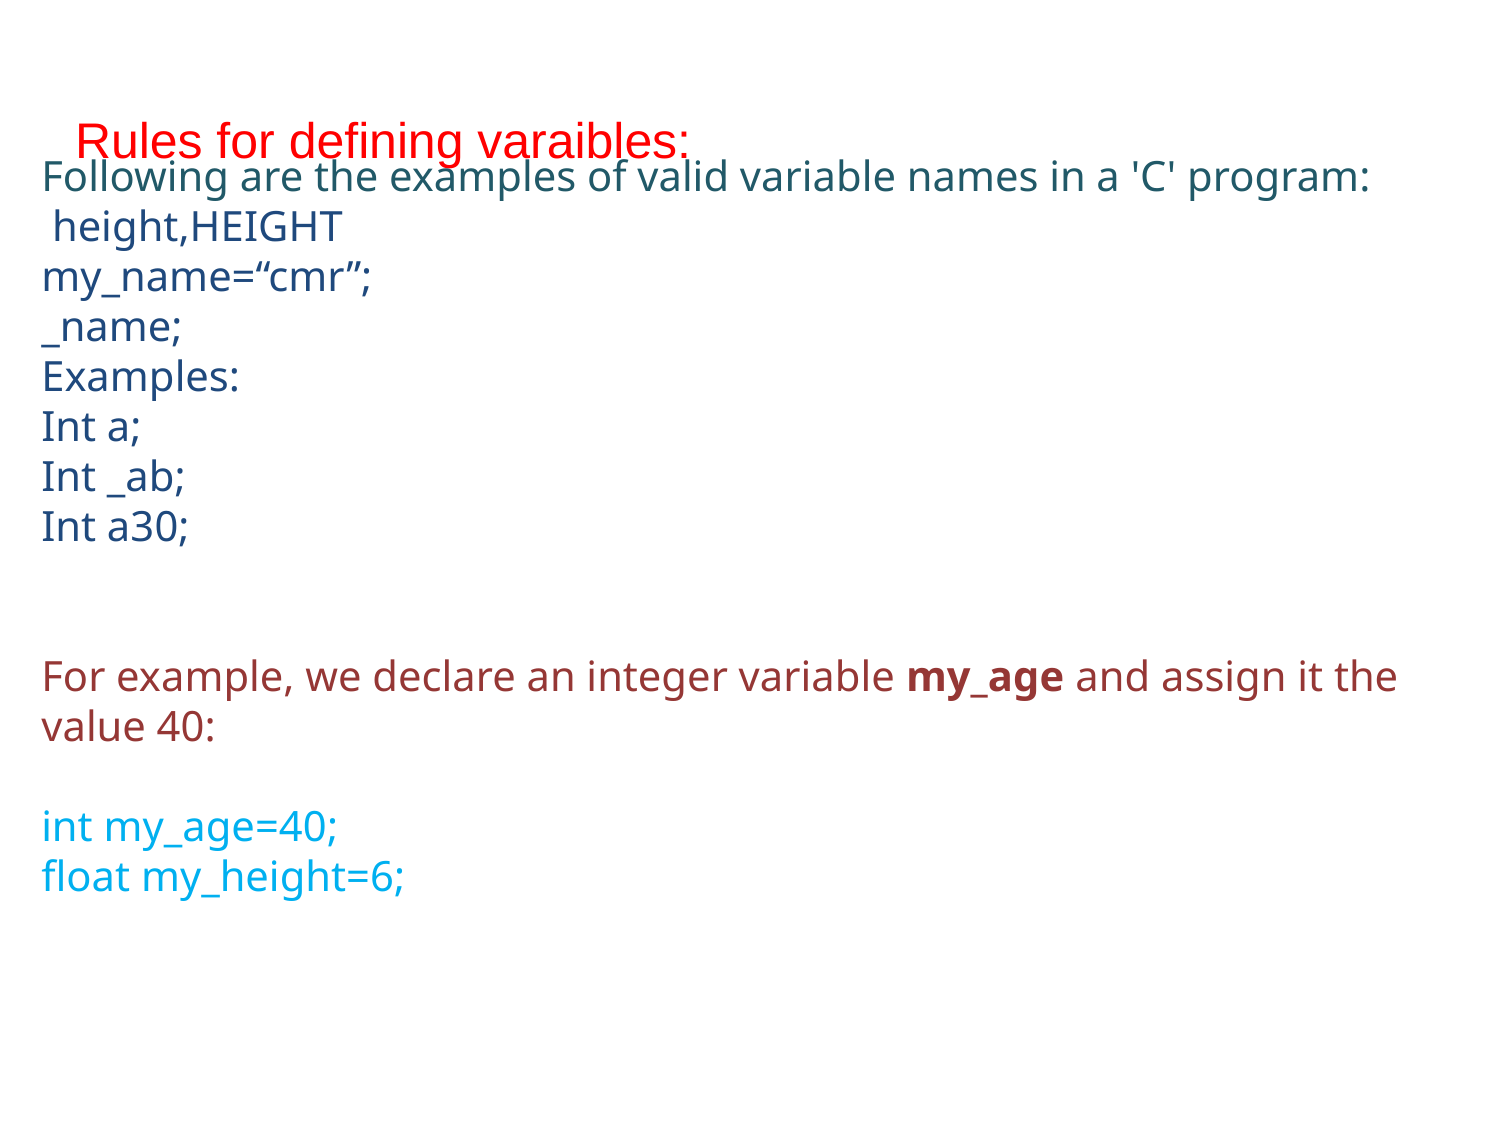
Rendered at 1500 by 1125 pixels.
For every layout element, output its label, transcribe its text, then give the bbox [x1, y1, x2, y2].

subtitle Following are the examples of valid variable names in a 'C' program: height,HEIGHT my_name=“cmr”; _name; Examples: Int a; Int _ab; Int a30; For example, we declare an integer variable my_age and assign it the value 40: int my_age=40; float my_height=6; [41, 184, 1425, 916]
title Rules for defining varaibles: [75, 44, 1425, 184]
